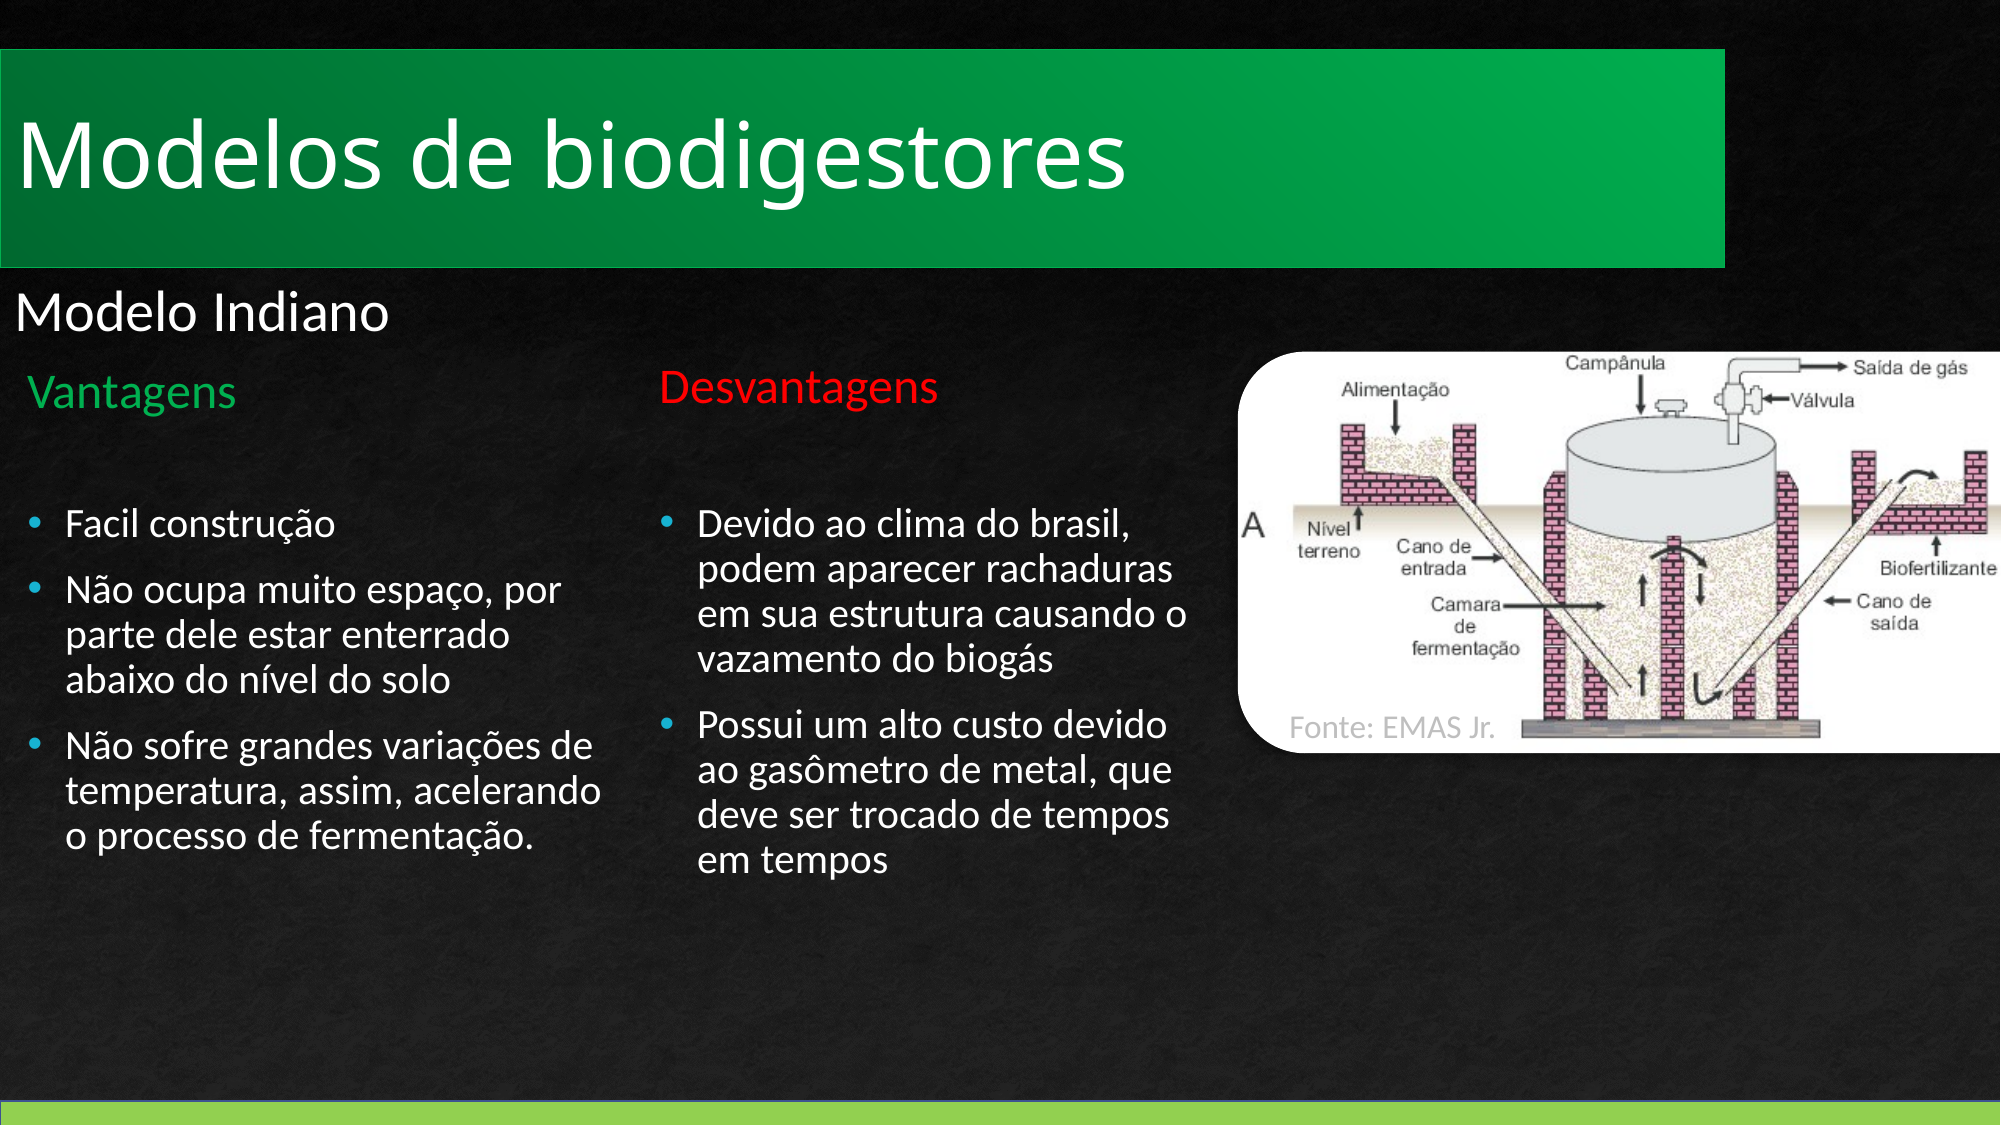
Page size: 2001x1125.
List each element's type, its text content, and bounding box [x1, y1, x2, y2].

picture [0, 0, 2001, 1100]
text_box [0, 1100, 2000, 1125]
list Vantagens Facil construção Não ocupa muito espaço, por parte dele estar enterrado abaixo do nível do solo Não sofre grandes variações de temperatura, assim, acelerando o processo de fermentação. [12, 358, 624, 1044]
list Desvantagens Devido ao clima do brasil, podem aparecer rachaduras em sua estrutura causando o vazamento do biogás Possui um alto custo devido ao gasômetro de metal, que deve ser trocado de tempos em tempos [644, 353, 1226, 1044]
text_box Modelo Indiano [0, 265, 1024, 351]
title Modelos de biodigestores [0, 49, 1725, 268]
